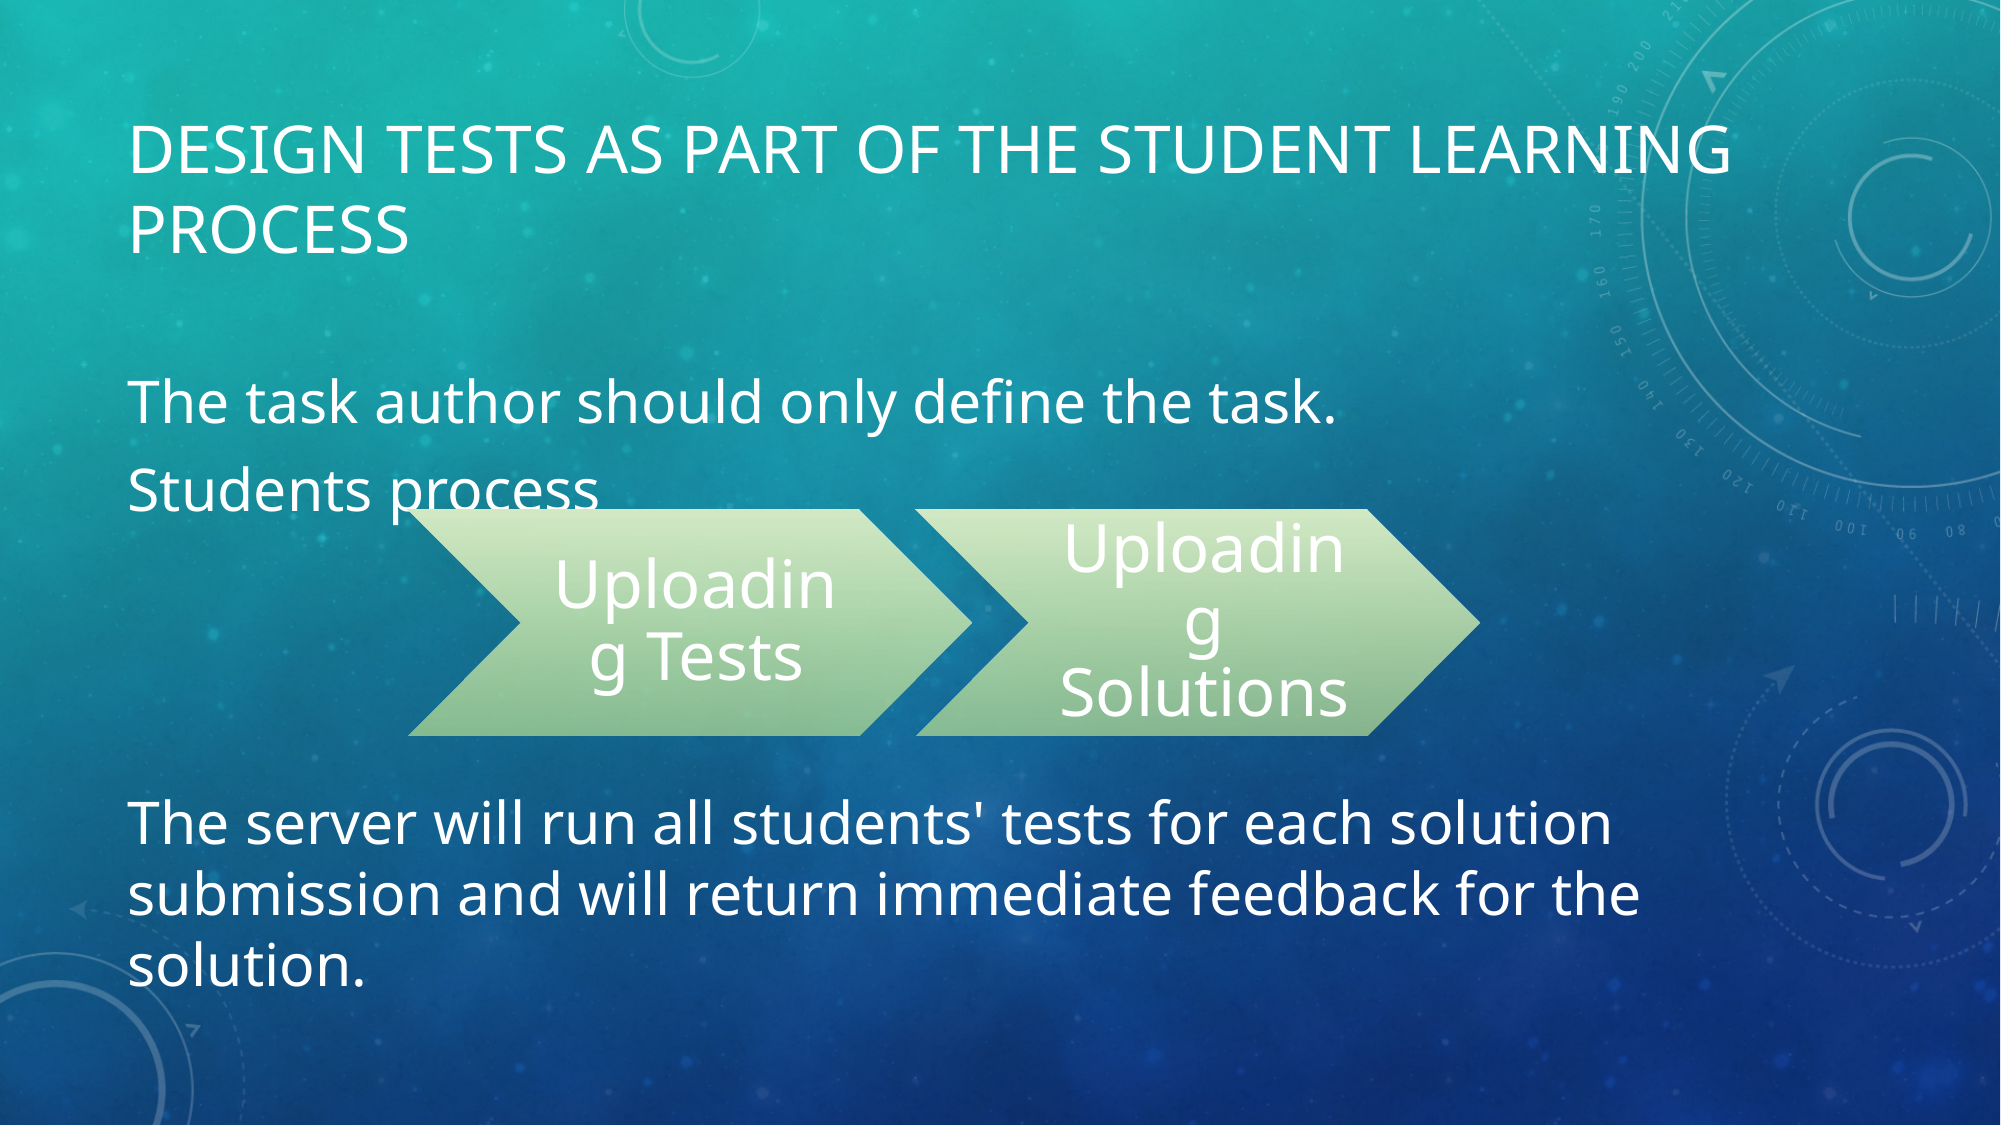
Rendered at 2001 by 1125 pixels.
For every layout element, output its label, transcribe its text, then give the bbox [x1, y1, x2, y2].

picture [0, 0, 2001, 1125]
list The task author should only define the task. Students process The server will run all students' tests for each solution submission and will return immediate feedback for the solution. [112, 357, 1775, 1012]
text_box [405, 500, 1482, 745]
title Design tests as part of the student learning process [112, 99, 1775, 339]
